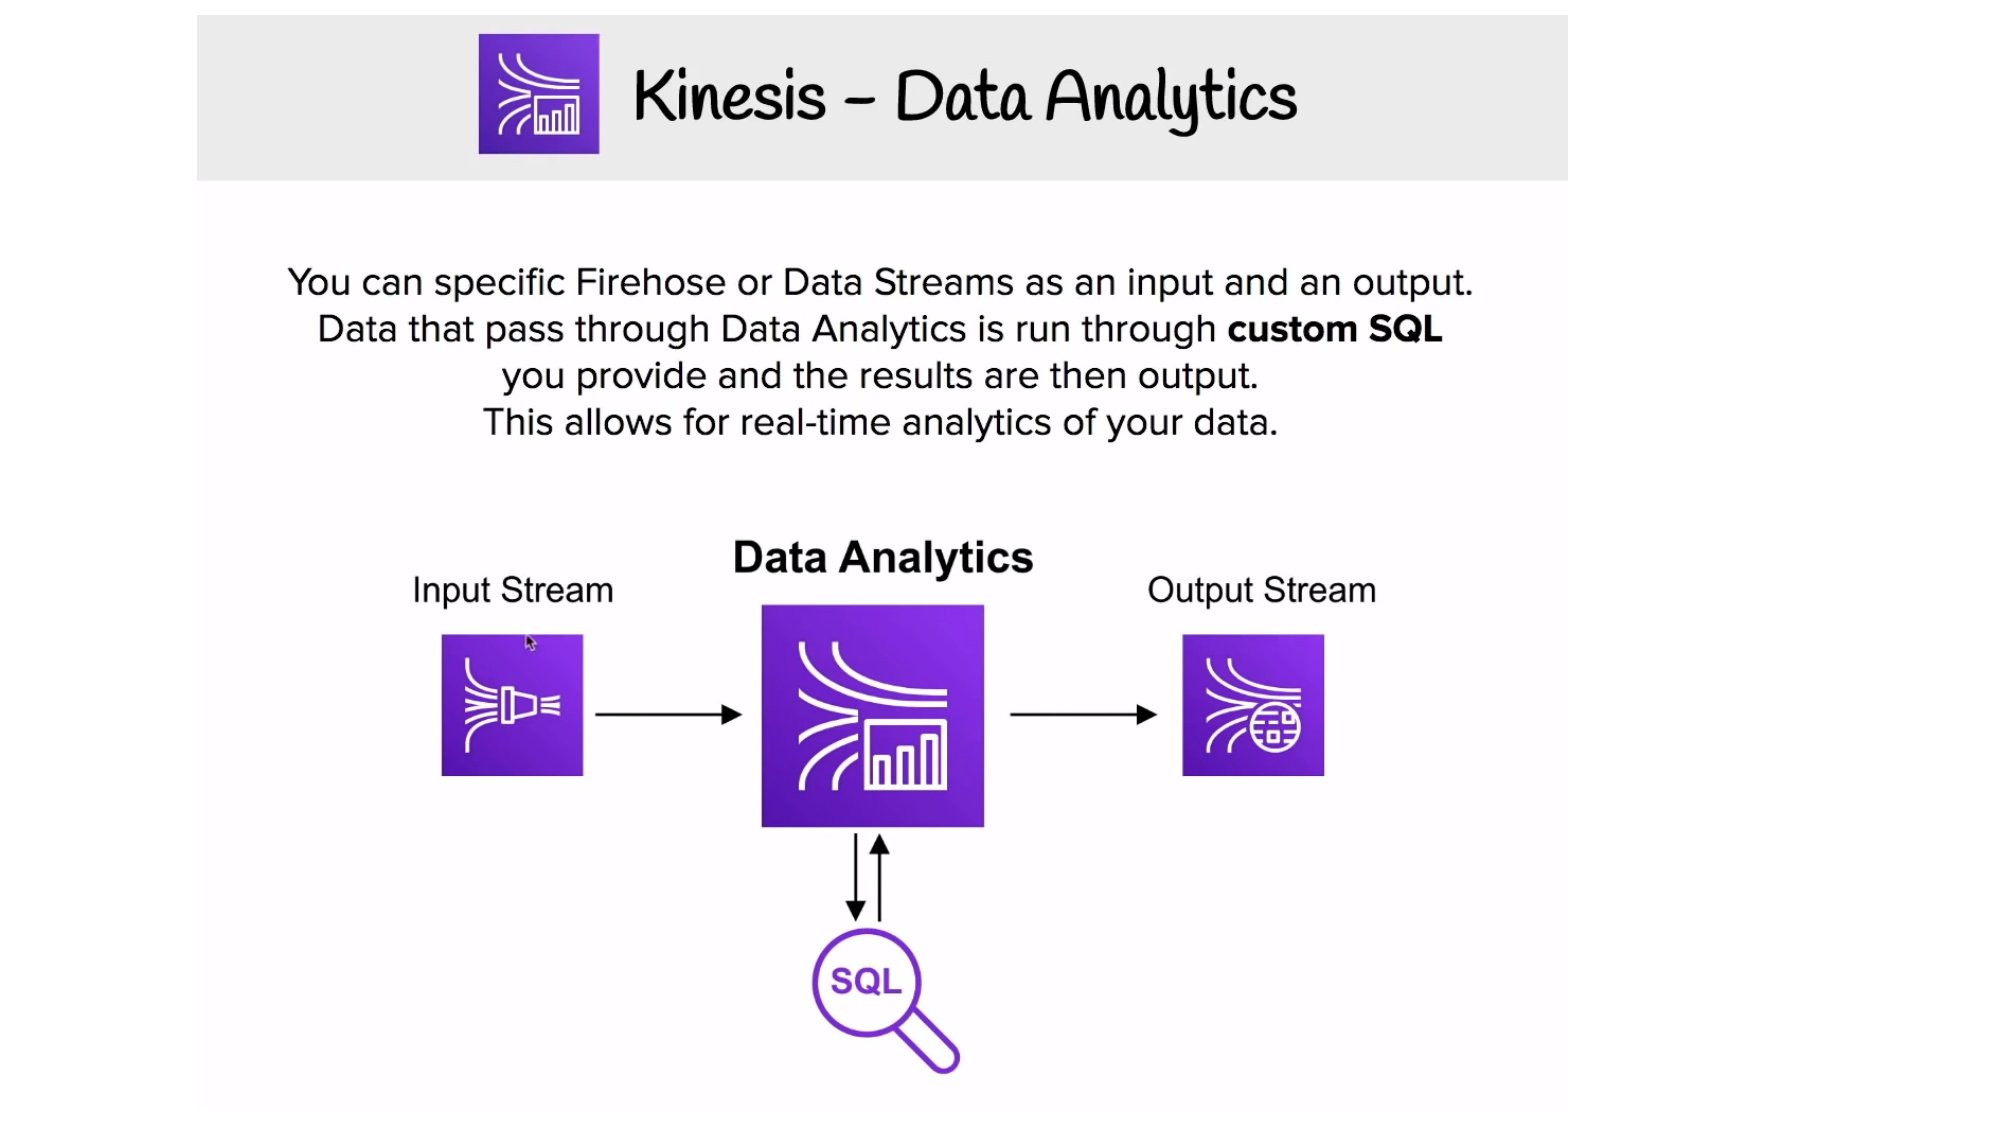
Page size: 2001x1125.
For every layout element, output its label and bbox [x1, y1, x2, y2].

picture [197, 15, 1568, 1110]
